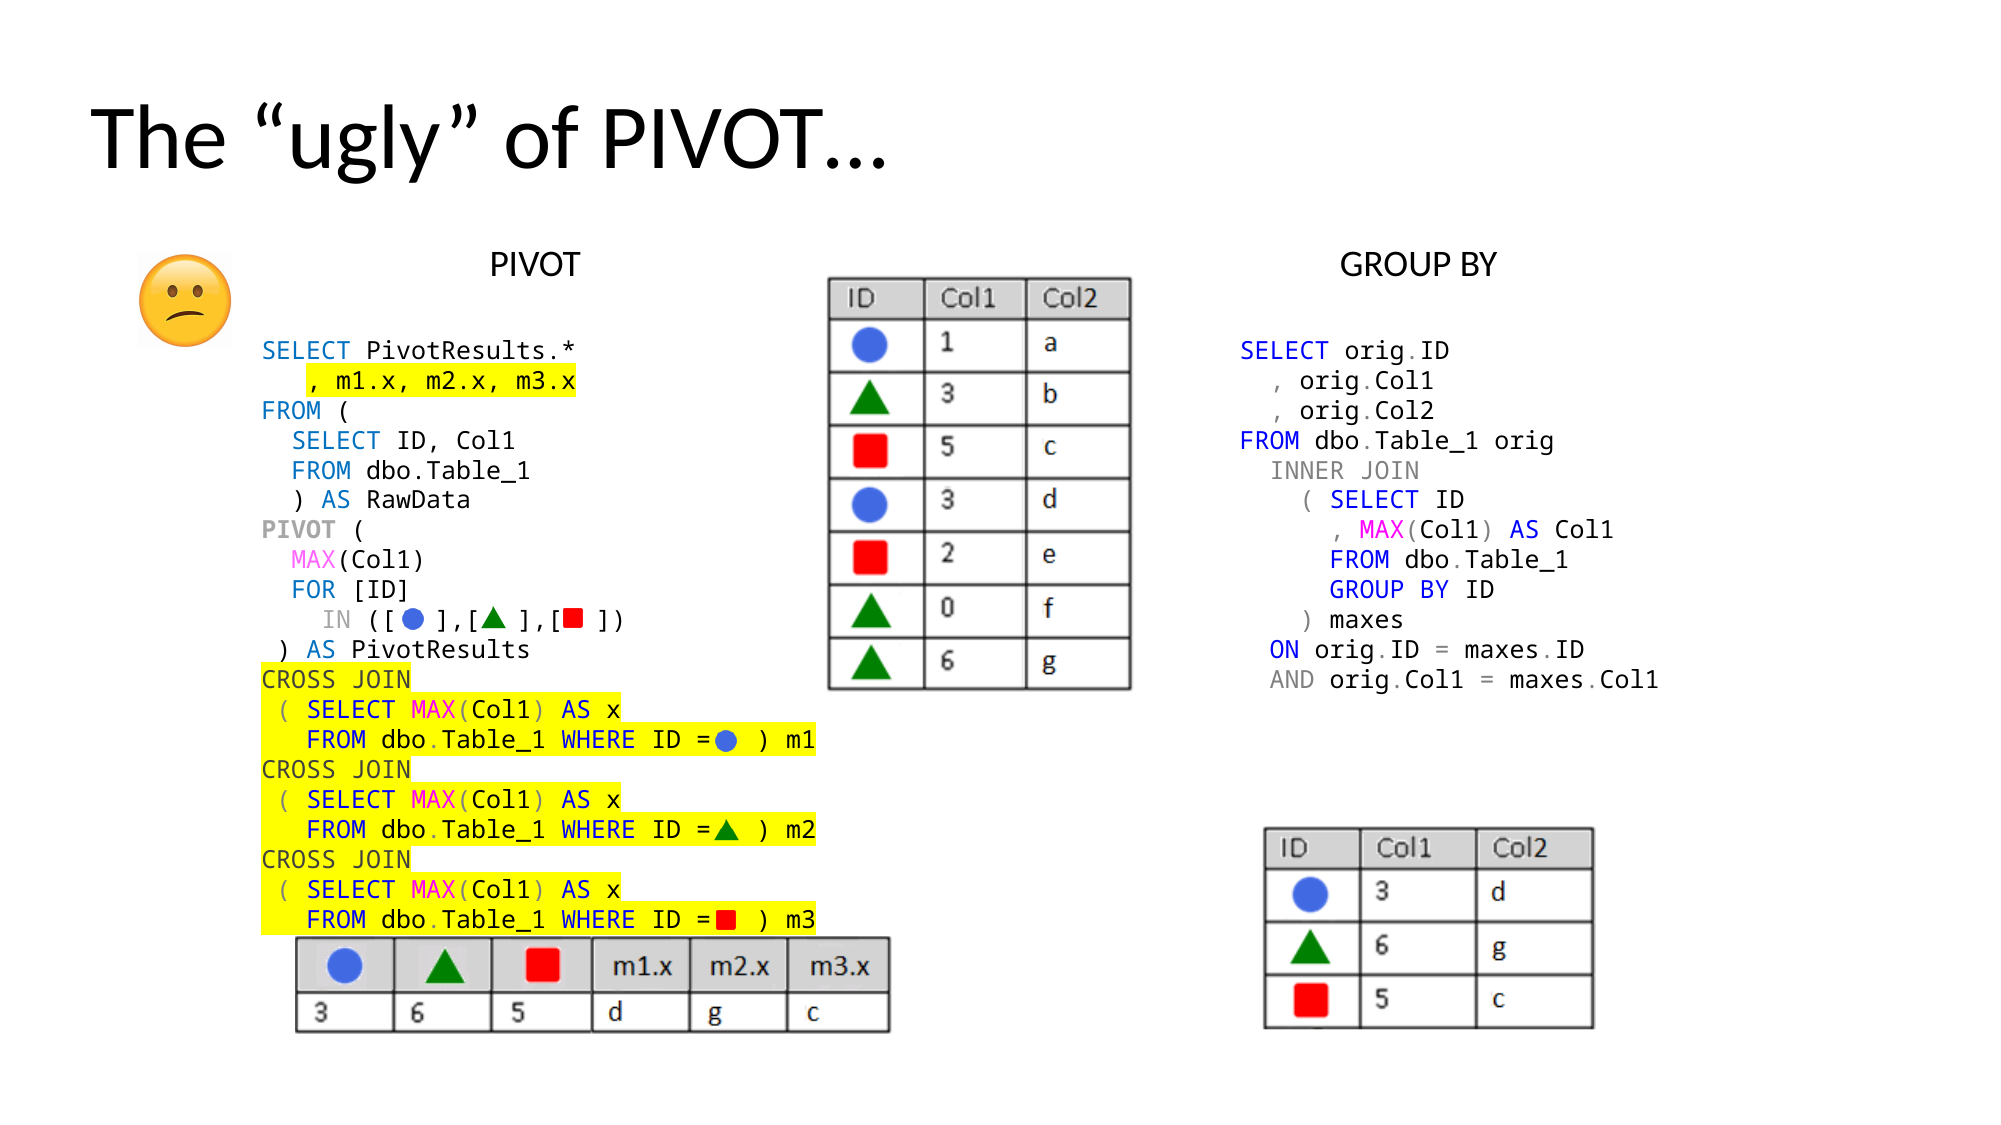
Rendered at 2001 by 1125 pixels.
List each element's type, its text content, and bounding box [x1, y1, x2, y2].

picture [295, 936, 893, 1037]
picture [478, 601, 508, 632]
picture [1262, 826, 1596, 1032]
picture [826, 273, 1135, 695]
title The “ugly” of PIVOT… [75, 45, 1425, 233]
text_box SELECT PivotResults.* , m1.x, m2.x, m3.x FROM ( SELECT ID, Col1 FROM dbo.Table_1 ) AS RawData PIVOT ( MAX(Col1) FOR [ID] IN ([ ],[ ],[ ]) ) AS PivotResults CROSS JOIN ( SELECT MAX(Col1) AS x FROM dbo.Table_1 WHERE ID = ) m1 CROSS JOIN ( SELECT MAX(Col1) AS x FROM dbo.Table_1 WHERE ID = ) m2 CROSS JOIN ( SELECT MAX(Col1) AS x FROM dbo.Table_1 WHERE ID = ) m3 [246, 326, 874, 941]
text_box SELECT orig.ID , orig.Col1 , orig.Col2 FROM dbo.Table_1 orig INNER JOIN ( SELECT ID , MAX(Col1) AS Col1 FROM dbo.Table_1 GROUP BY ID ) maxes ON orig.ID = maxes.ID AND orig.Col1 = maxes.Col1 [1224, 326, 1720, 701]
picture [138, 253, 232, 348]
text_box GROUP BY [1324, 231, 1538, 291]
picture [712, 727, 739, 754]
picture [560, 605, 585, 630]
picture [399, 604, 426, 632]
text_box PIVOT [474, 231, 613, 291]
picture [712, 907, 738, 933]
picture [711, 814, 741, 844]
